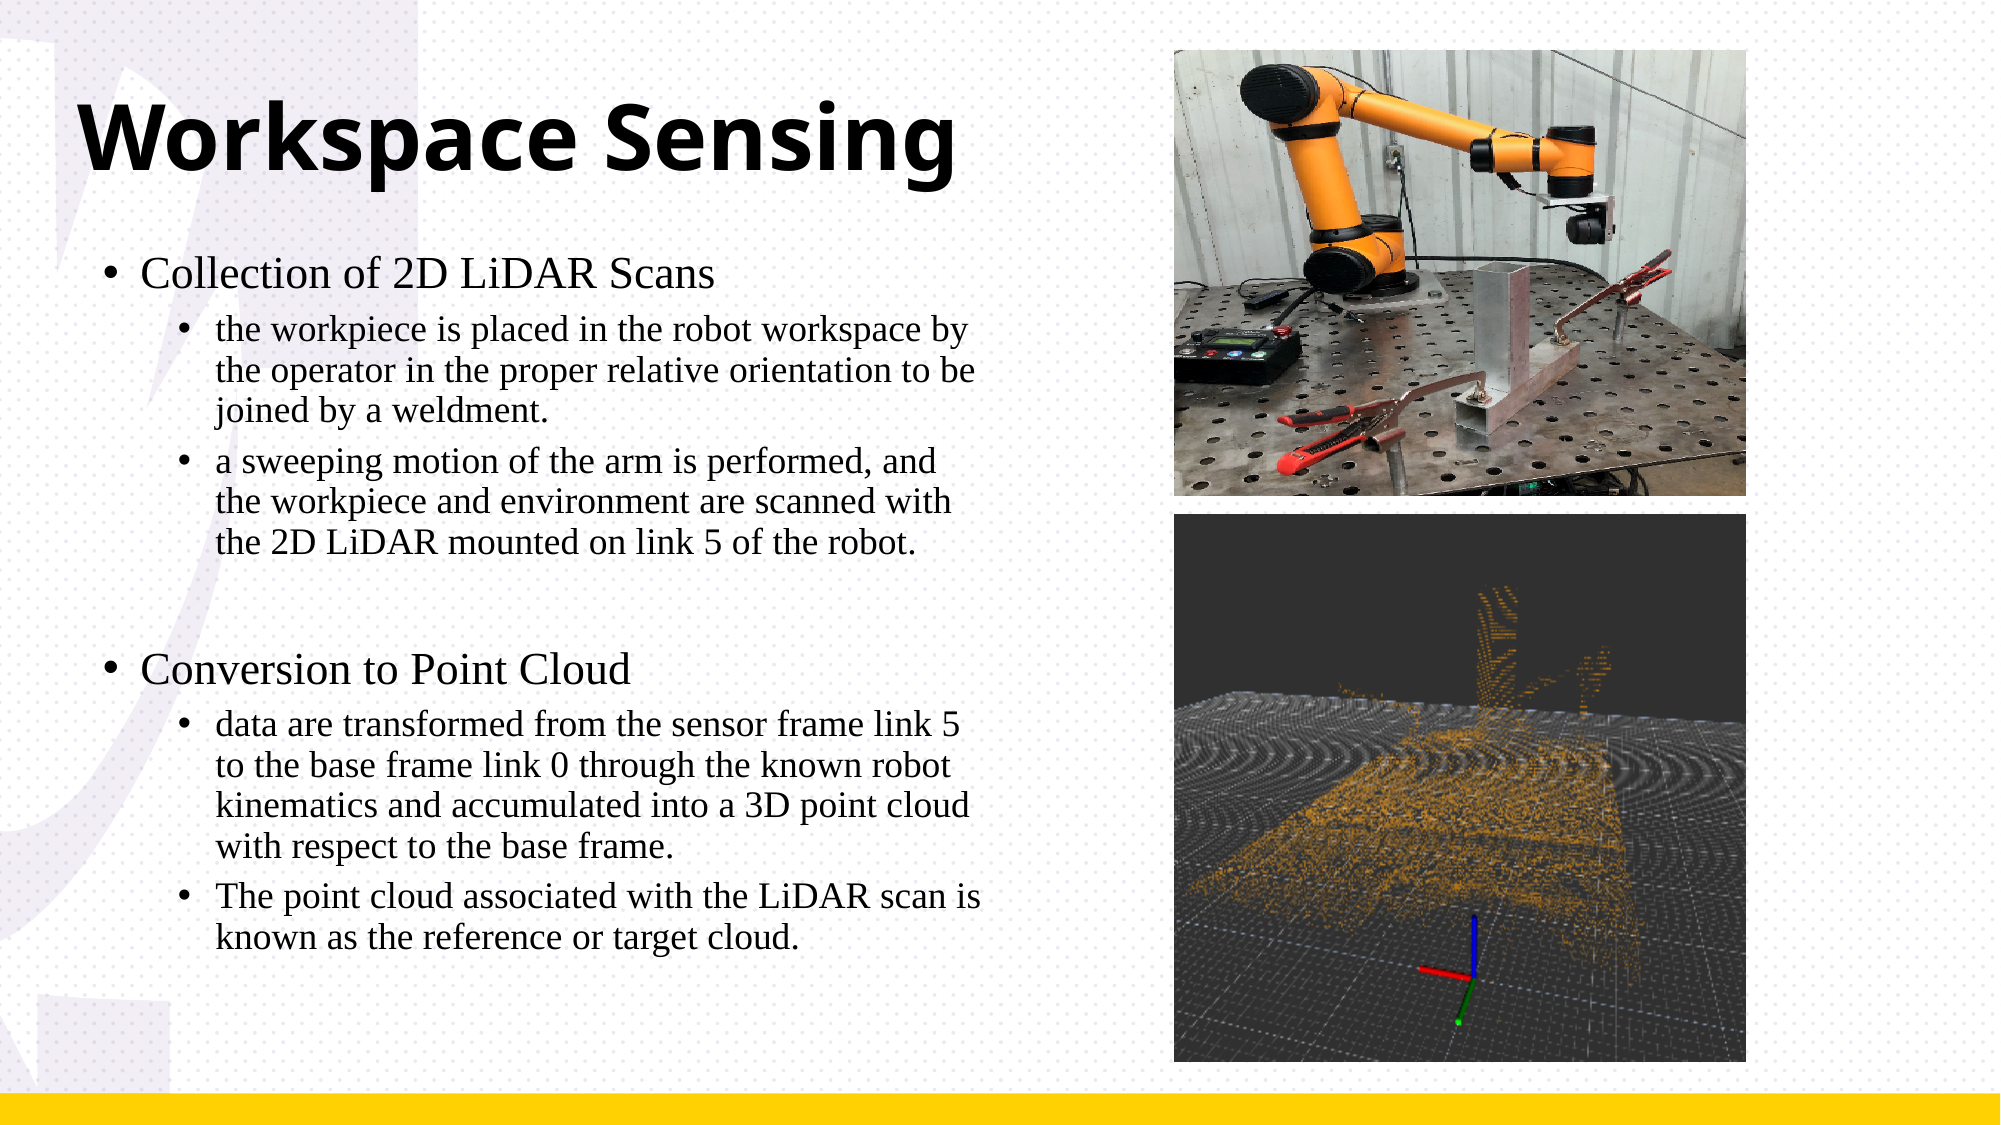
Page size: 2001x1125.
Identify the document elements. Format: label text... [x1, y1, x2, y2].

title Workspace Sensing [62, 31, 1300, 249]
picture [0, 0, 2001, 1125]
text_box Collection of 2D LiDAR Scans the workpiece is placed in the robot workspace by the operator in the proper relative orientation to be joined by a weldment. a sweeping motion of the arm is performed, and the workpiece and environment are scanned with the 2D LiDAR mounted on link 5 of the robot. Conversion to Point Cloud data are transformed from the sensor frame link 5 to the base frame link 0 through the known robot kinematics and accumulated into a 3D point cloud with respect to the base frame. The point cloud associated with the LiDAR scan is known as the reference or target cloud. [87, 242, 1000, 1020]
